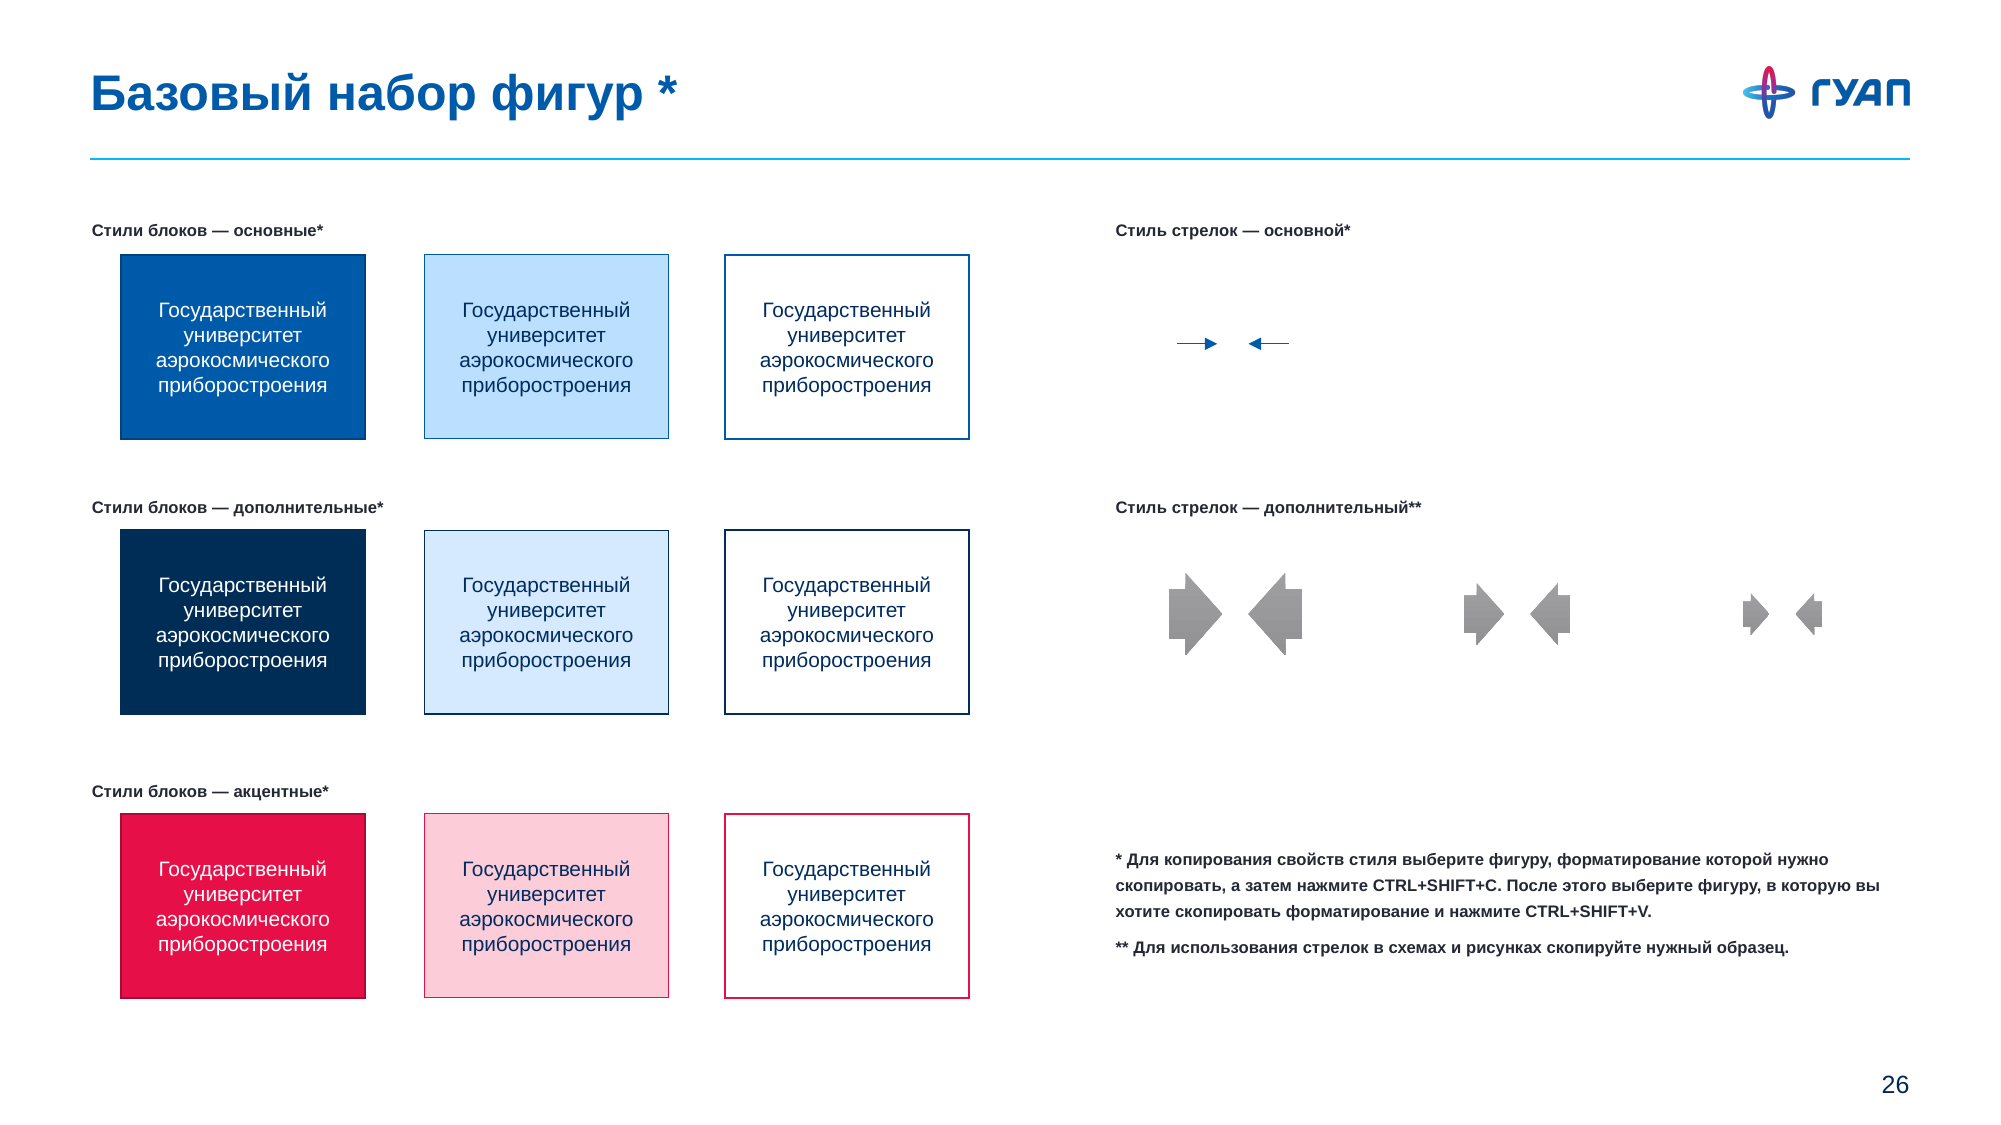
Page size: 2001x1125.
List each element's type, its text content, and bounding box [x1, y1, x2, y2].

text_box Государственный университет аэрокосмического приборостроения [120, 529, 366, 715]
text_box Государственный университет аэрокосмического приборостроения [424, 530, 669, 715]
text_box [1742, 591, 1771, 637]
text_box Государственный университет аэрокосмического приборостроения [424, 254, 669, 439]
text_box Стиль стрелок — основной* [1115, 213, 1849, 239]
text_box Стили блоков — дополнительные* [91, 490, 941, 516]
text_box Стили блоков — акцентные* [91, 775, 941, 800]
text_box [1529, 581, 1571, 647]
text_box Стиль стрелок — дополнительный** [1115, 490, 1849, 516]
text_box [1168, 571, 1223, 657]
text_box [1794, 591, 1823, 637]
text_box Государственный университет аэрокосмического приборостроения [724, 529, 970, 715]
text_box Стили блоков — основные* [91, 213, 941, 239]
text_box Государственный университет аэрокосмического приборостроения [724, 813, 970, 999]
text_box Государственный университет аэрокосмического приборостроения [424, 813, 669, 998]
text_box [1247, 571, 1303, 657]
title Базовый набор фигур * [90, 66, 1667, 122]
text_box [1463, 581, 1505, 647]
text_box Государственный университет аэрокосмического приборостроения [120, 254, 366, 440]
text_box Государственный университет аэрокосмического приборостроения [120, 813, 366, 999]
text_box * Для копирования свойств стиля выберите фигуру, форматирование которой нужно скопировать, а затем нажмите CTRL+SHIFT+C. После этого выберите фигуру, в которую вы хотите скопировать форматирование и нажмите CTRL+SHIFT+V. ** Для использования стрелок в схемах и рисунках скопируйте нужный образец. [1115, 753, 1910, 1047]
text_box Государственный университет аэрокосмического приборостроения [724, 254, 970, 440]
picture [1743, 66, 1910, 119]
